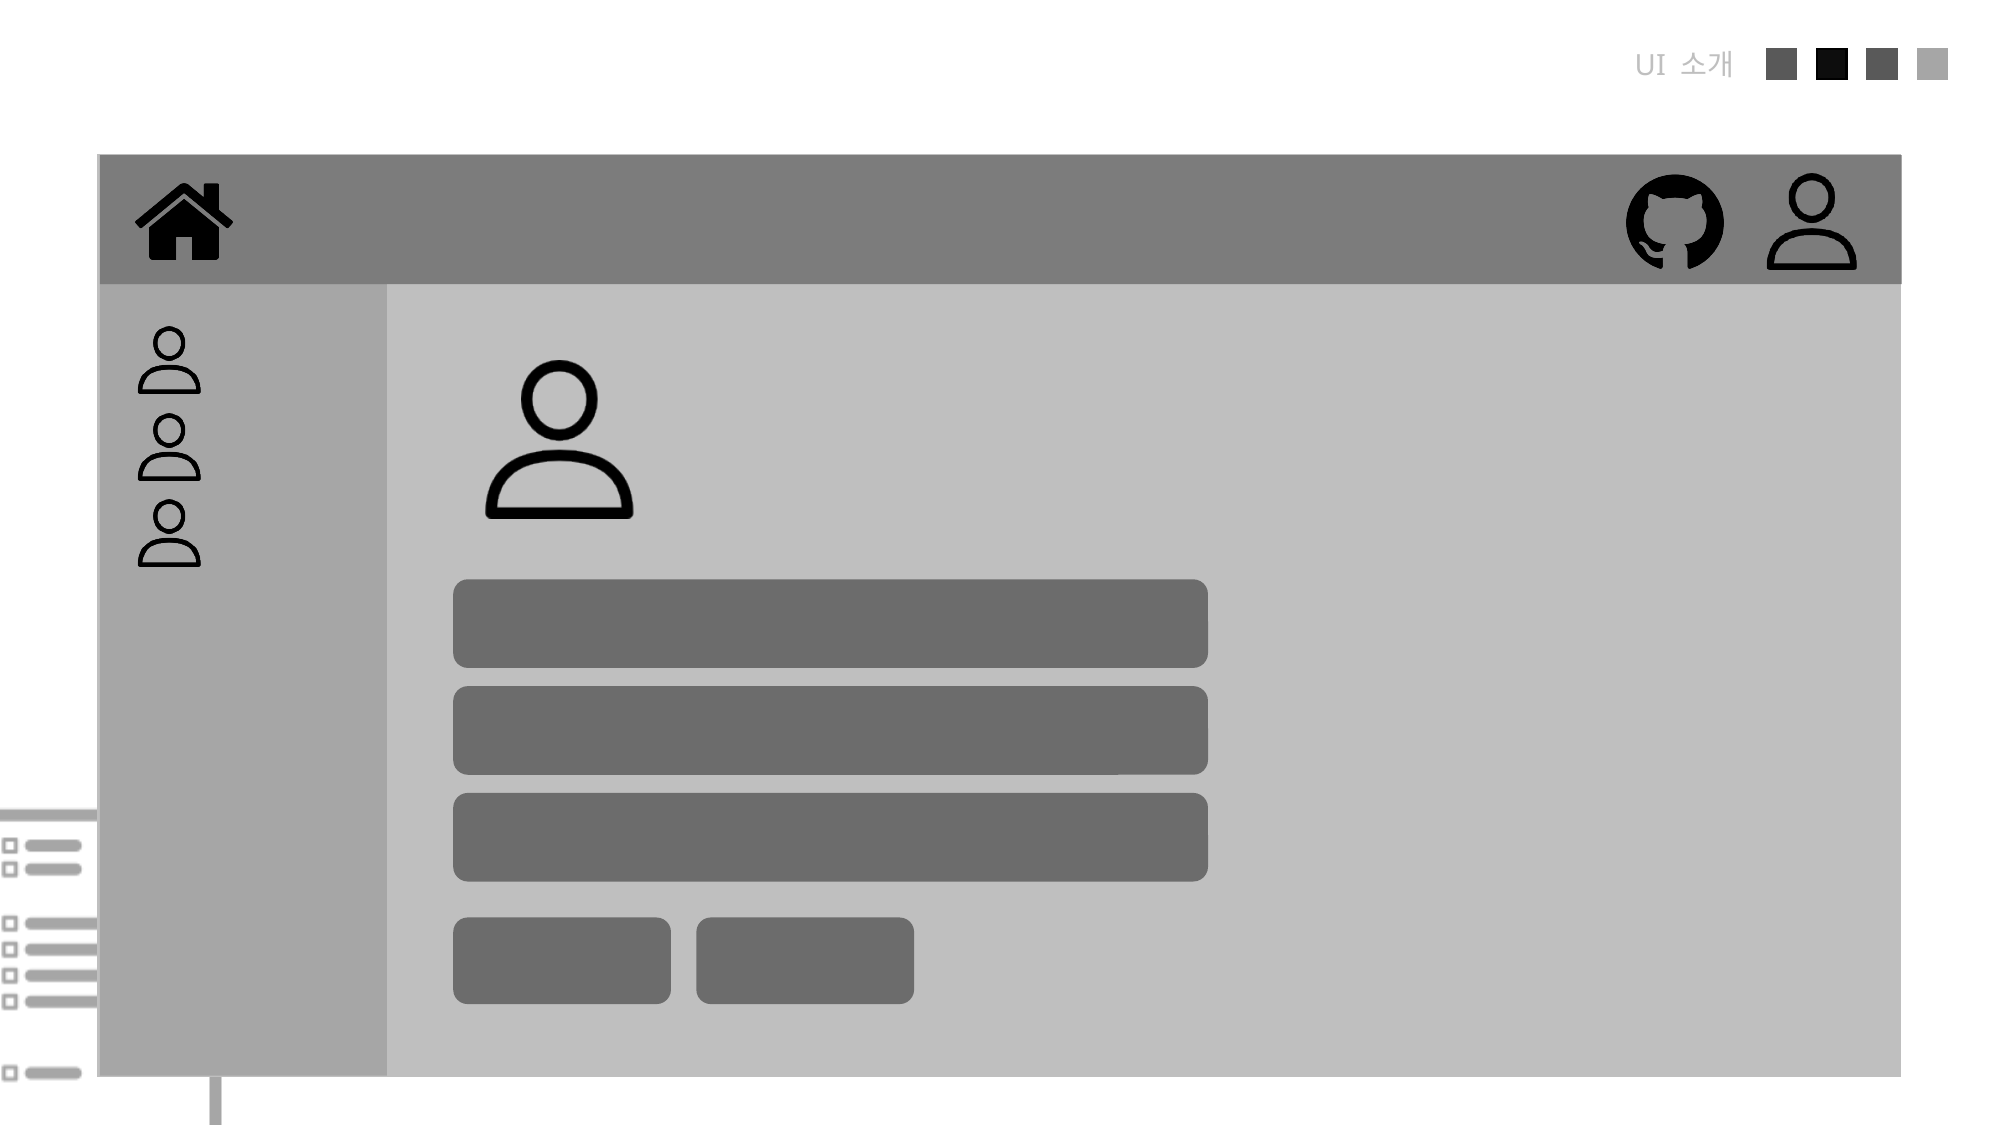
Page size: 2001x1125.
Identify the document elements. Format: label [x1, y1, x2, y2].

text_box [1623, 38, 1948, 90]
picture [0, 774, 300, 1125]
text_box [98, 154, 1902, 1076]
